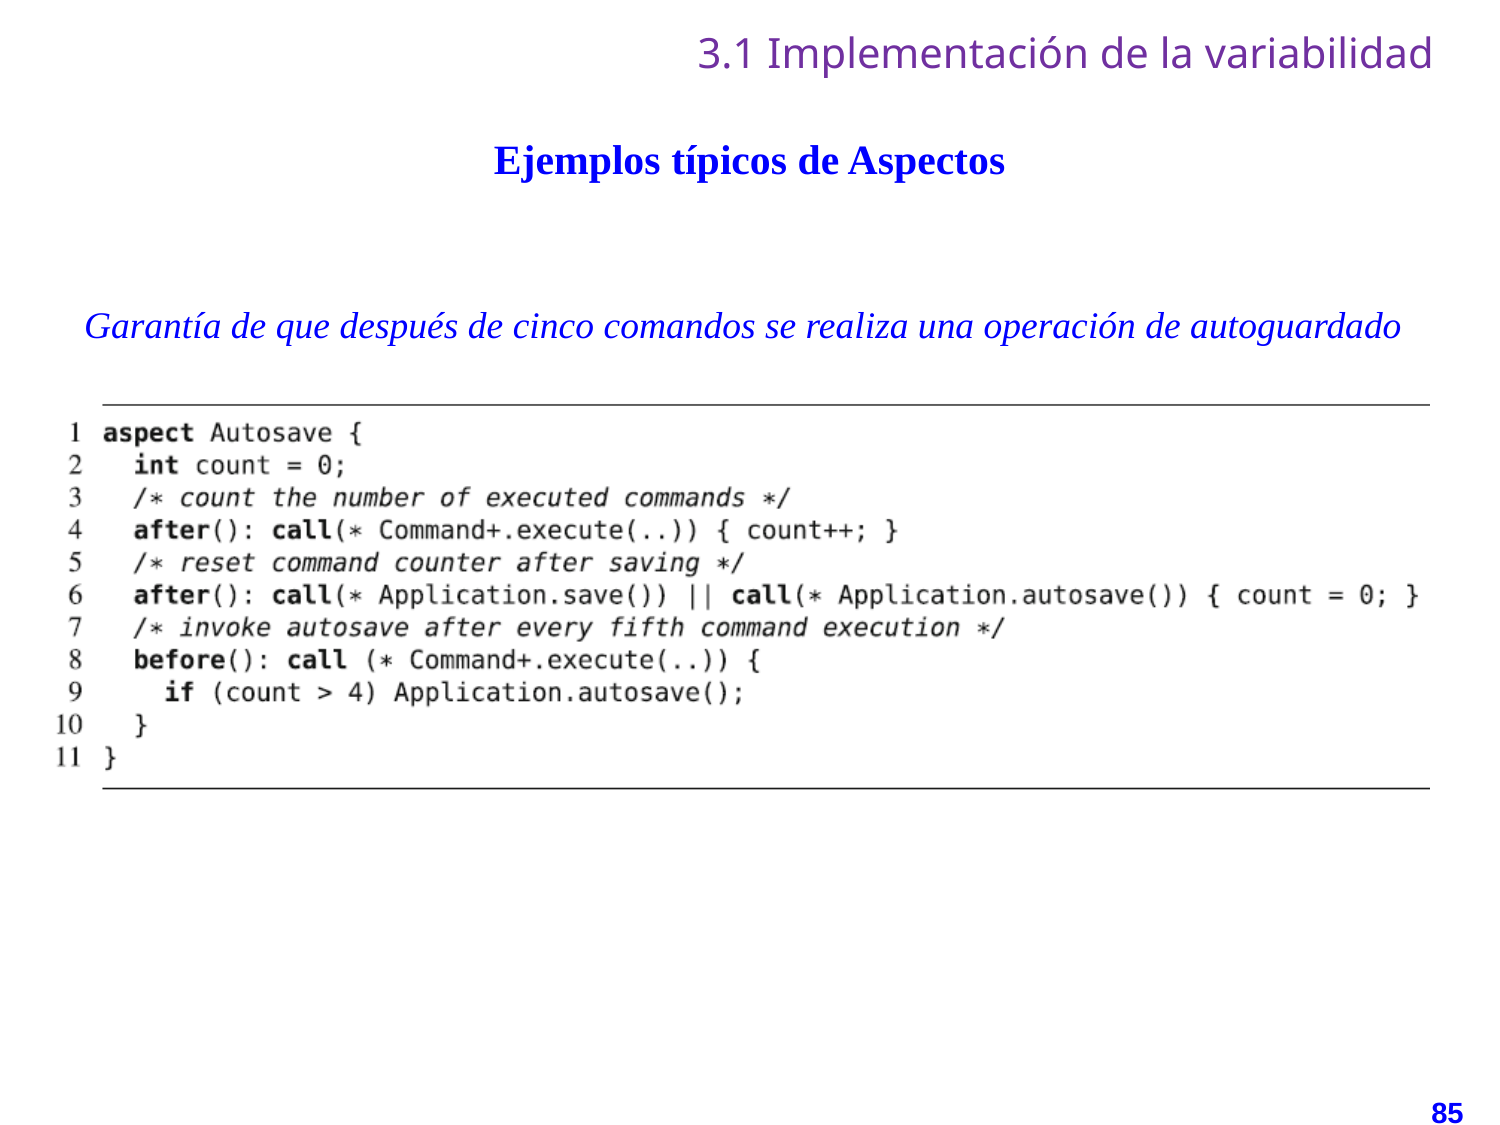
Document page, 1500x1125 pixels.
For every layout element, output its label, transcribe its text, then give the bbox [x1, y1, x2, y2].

text_box Ejemplos típicos de Aspectos [0, 125, 1500, 191]
picture [45, 396, 1430, 797]
title 3.1 Implementación de la variabilidad [631, 19, 1500, 125]
text_box Garantía de que después de cinco comandos se realiza una operación de autoguardado [51, 293, 1436, 354]
